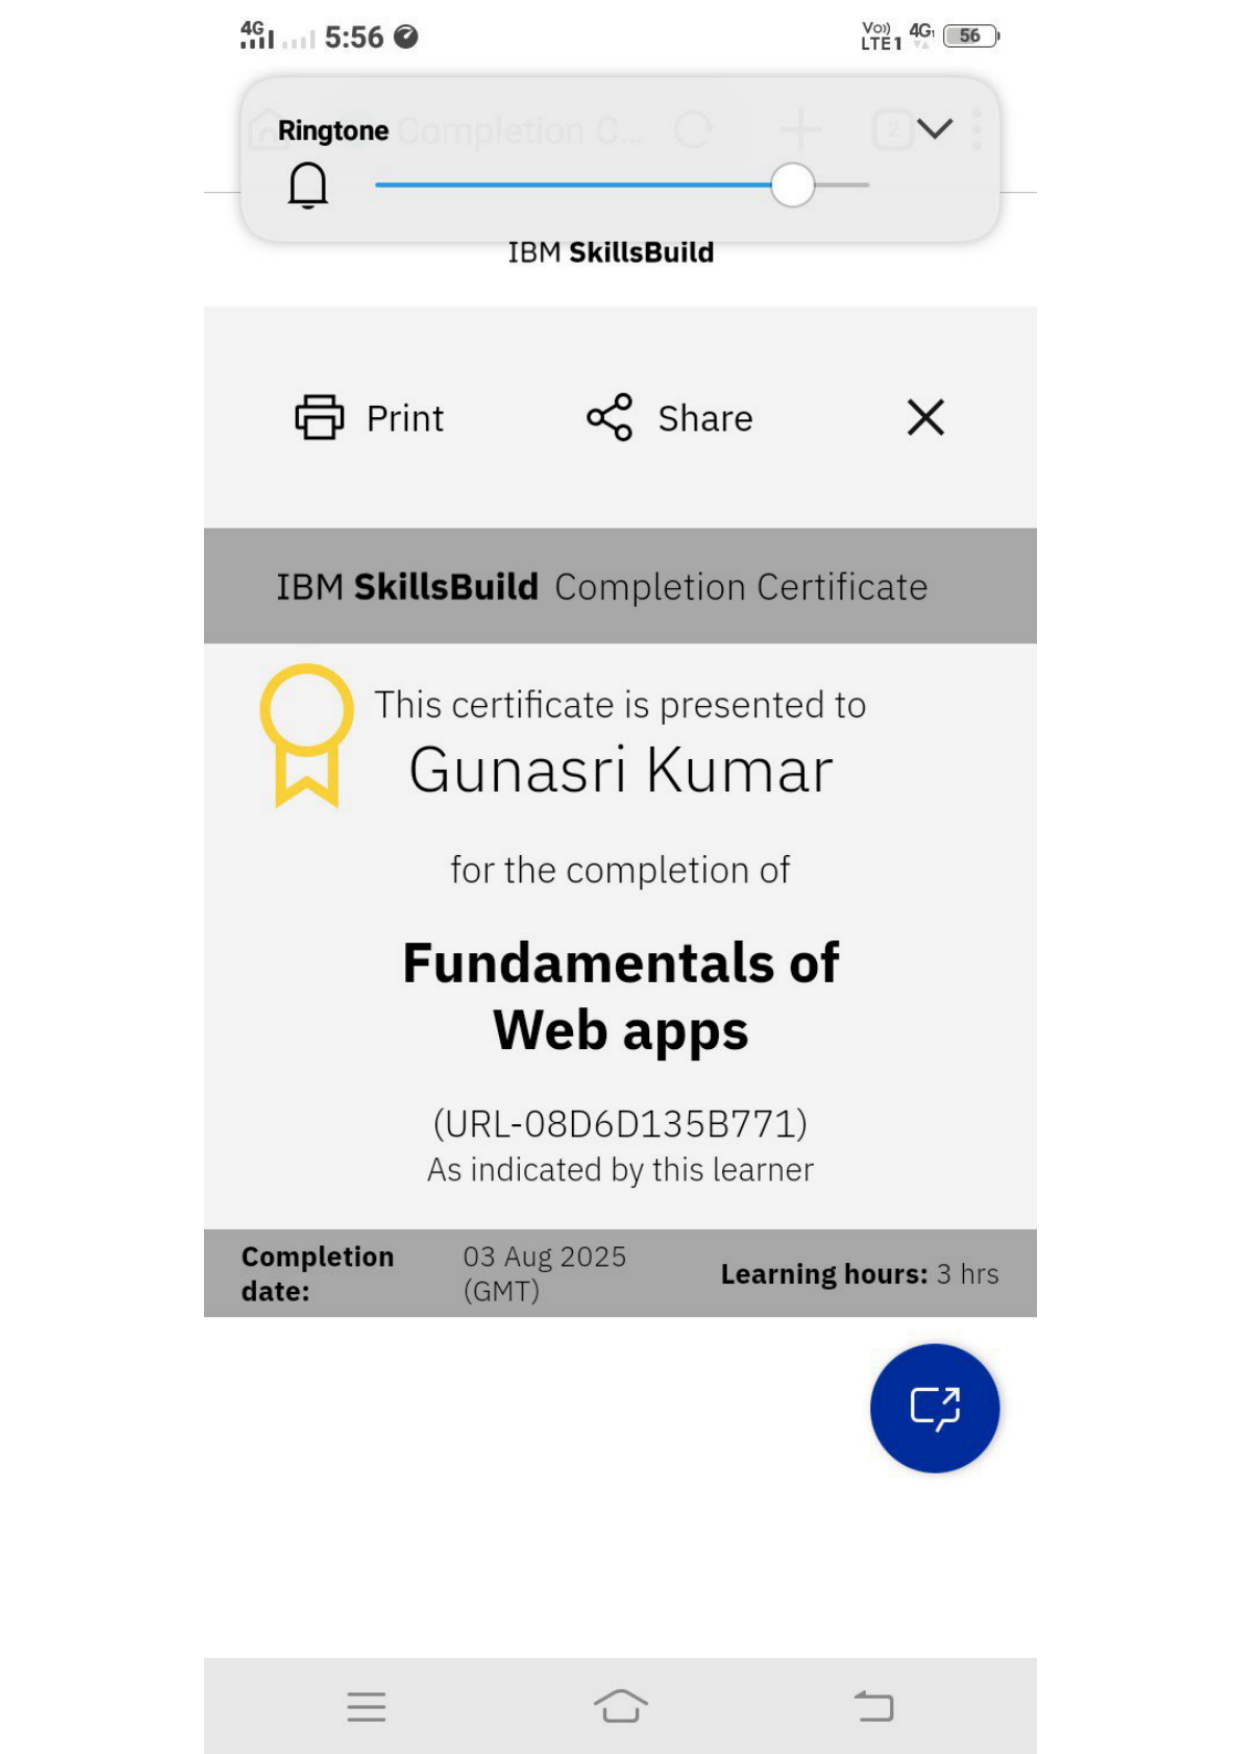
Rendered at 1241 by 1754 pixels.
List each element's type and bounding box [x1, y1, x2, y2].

picture [203, 0, 1037, 1754]
